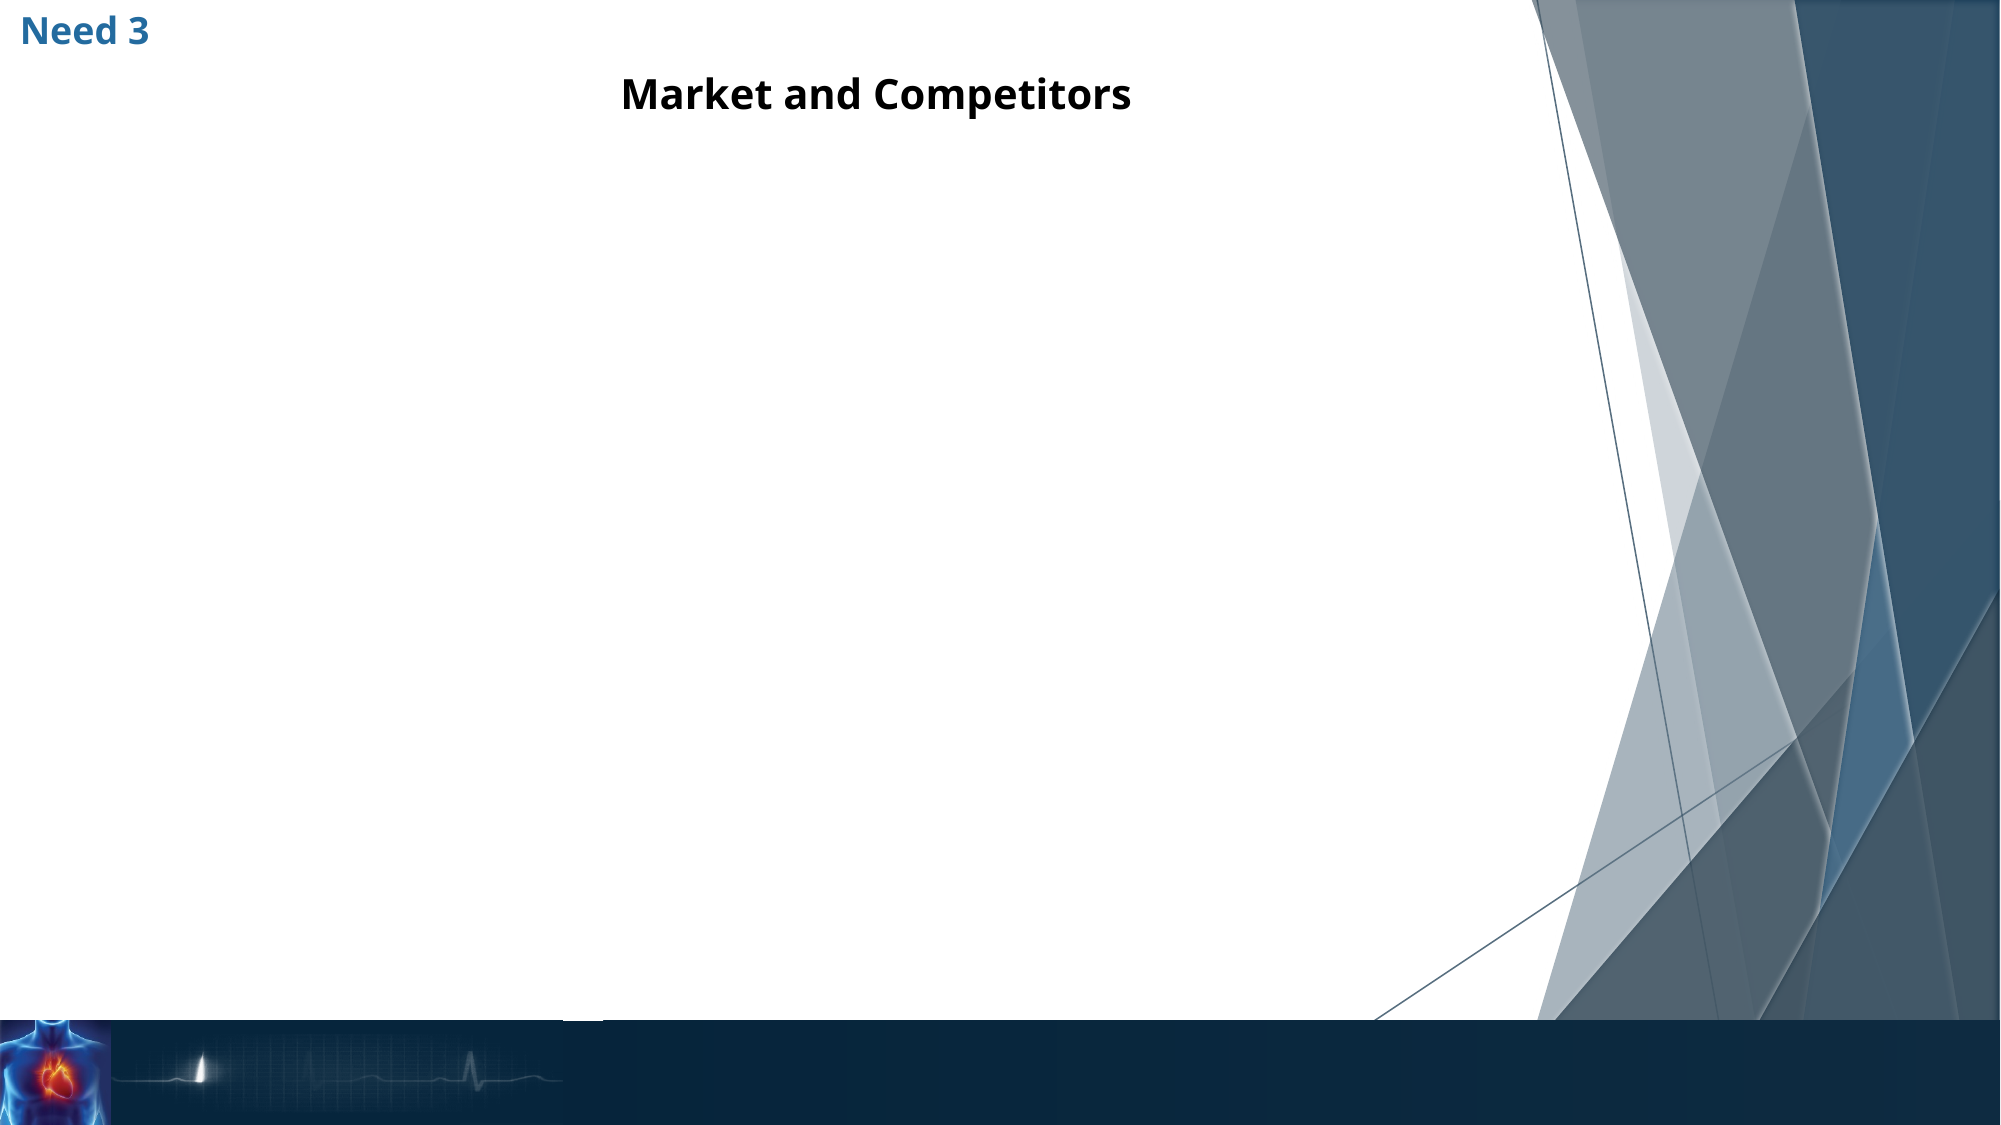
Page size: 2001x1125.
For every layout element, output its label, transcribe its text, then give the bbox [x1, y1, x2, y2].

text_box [0, 641, 2000, 1125]
text_box Market and Competitors [605, 60, 1147, 126]
text_box Need 3 [4, 0, 165, 60]
